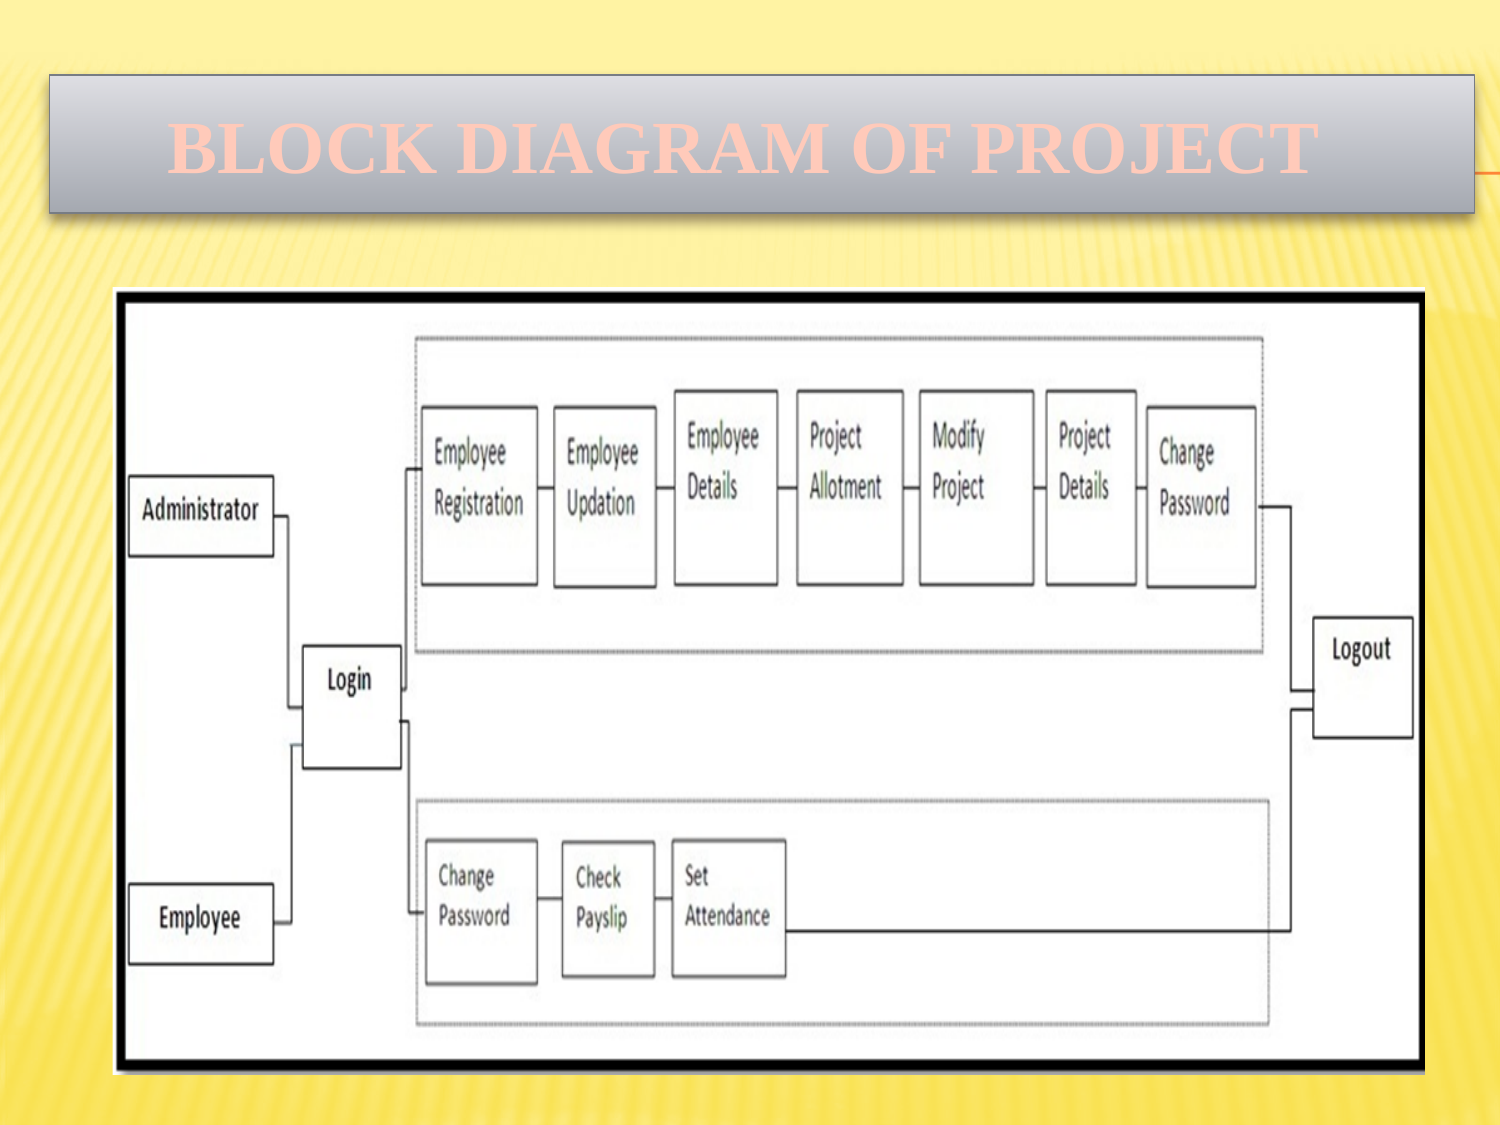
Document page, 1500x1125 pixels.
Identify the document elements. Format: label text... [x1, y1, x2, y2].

picture [112, 287, 1426, 1076]
title BLOCK DIAGRAM OF PROJECT [49, 74, 1475, 214]
